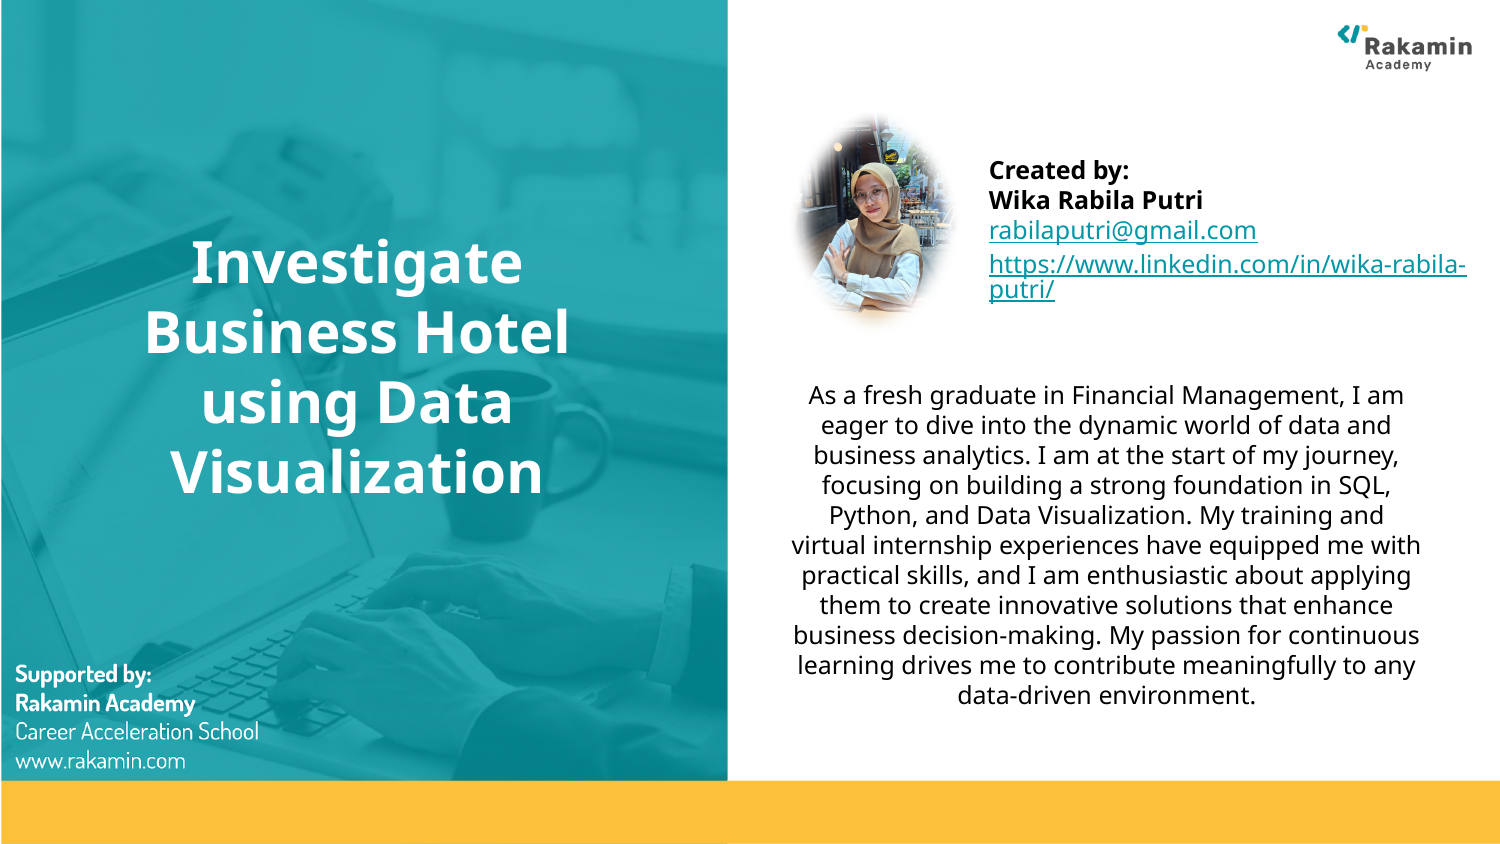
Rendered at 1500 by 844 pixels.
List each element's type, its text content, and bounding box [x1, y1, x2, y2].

title Investigate Business Hotel using Data Visualization [51, 190, 665, 520]
subtitle As a fresh graduate in Financial Management, I am eager to dive into the dynamic world of data and business analytics. I am at the start of my journey, focusing on building a strong foundation in SQL, Python, and Data Visualization. My training and virtual internship experiences have equipped me with practical skills, and I am enthusiastic about applying them to create innovative solutions that enhance business decision-making. My passion for continuous learning drives me to contribute meaningfully to any data-driven environment. [773, 292, 1441, 797]
text_box Created by: Wika Rabila Putri rabilaputri@gmail.com https://www.linkedin.com/in/wika-rabila-putri/ [977, 149, 1488, 280]
picture [0, 0, 1500, 844]
